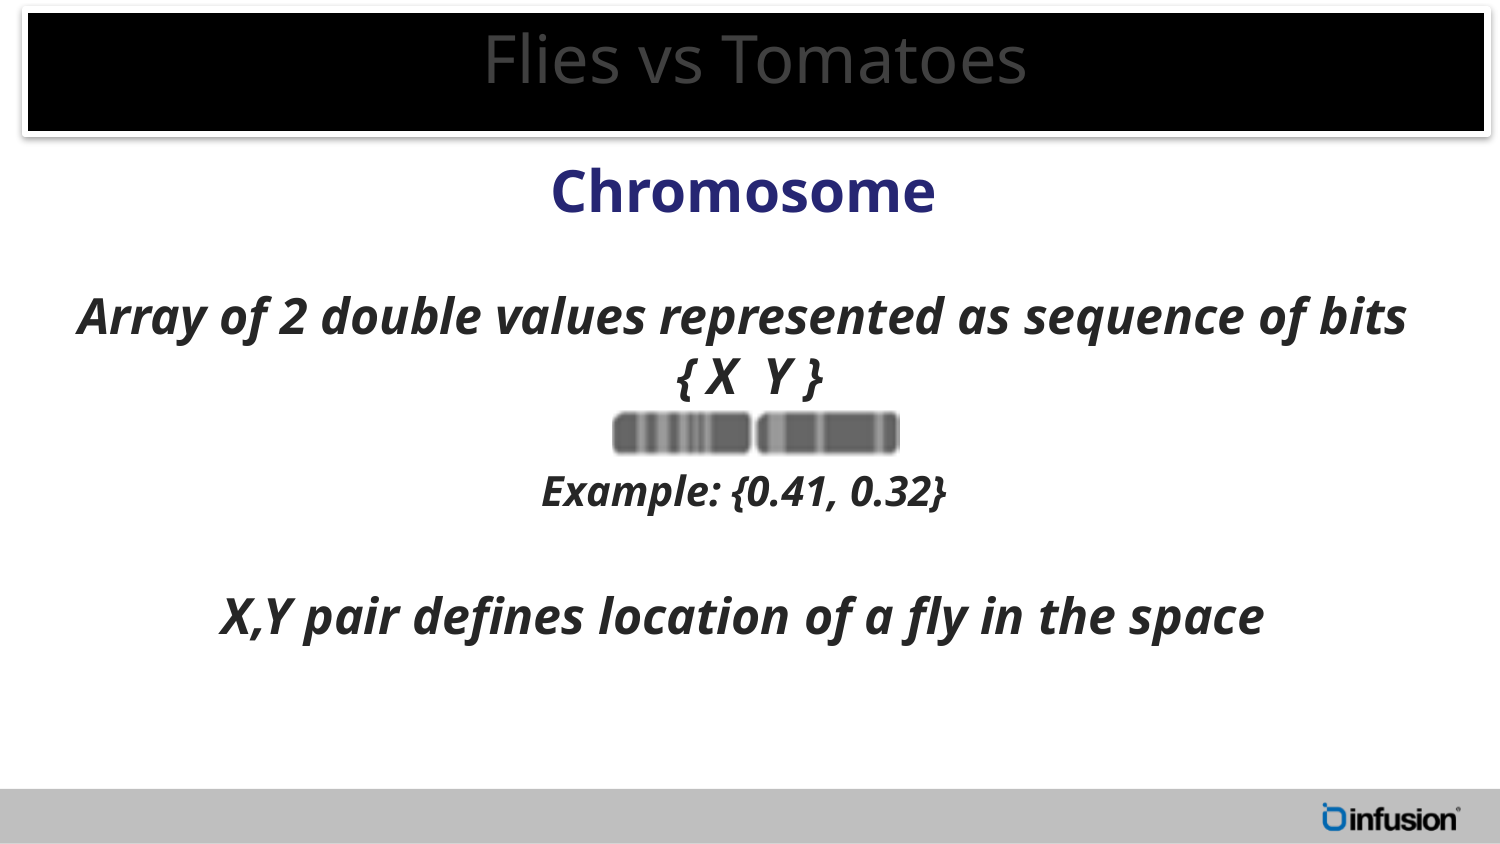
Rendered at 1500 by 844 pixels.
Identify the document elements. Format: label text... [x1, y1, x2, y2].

picture [612, 409, 901, 460]
picture [1312, 799, 1471, 834]
text_box Flies vs Tomatoes [22, 6, 1491, 137]
text_box Chromosome Array of 2 double values represented as sequence of bits { X Y } Example: {0.41, 0.32} X,Y pair defines location of a fly in the space [37, 146, 1450, 747]
